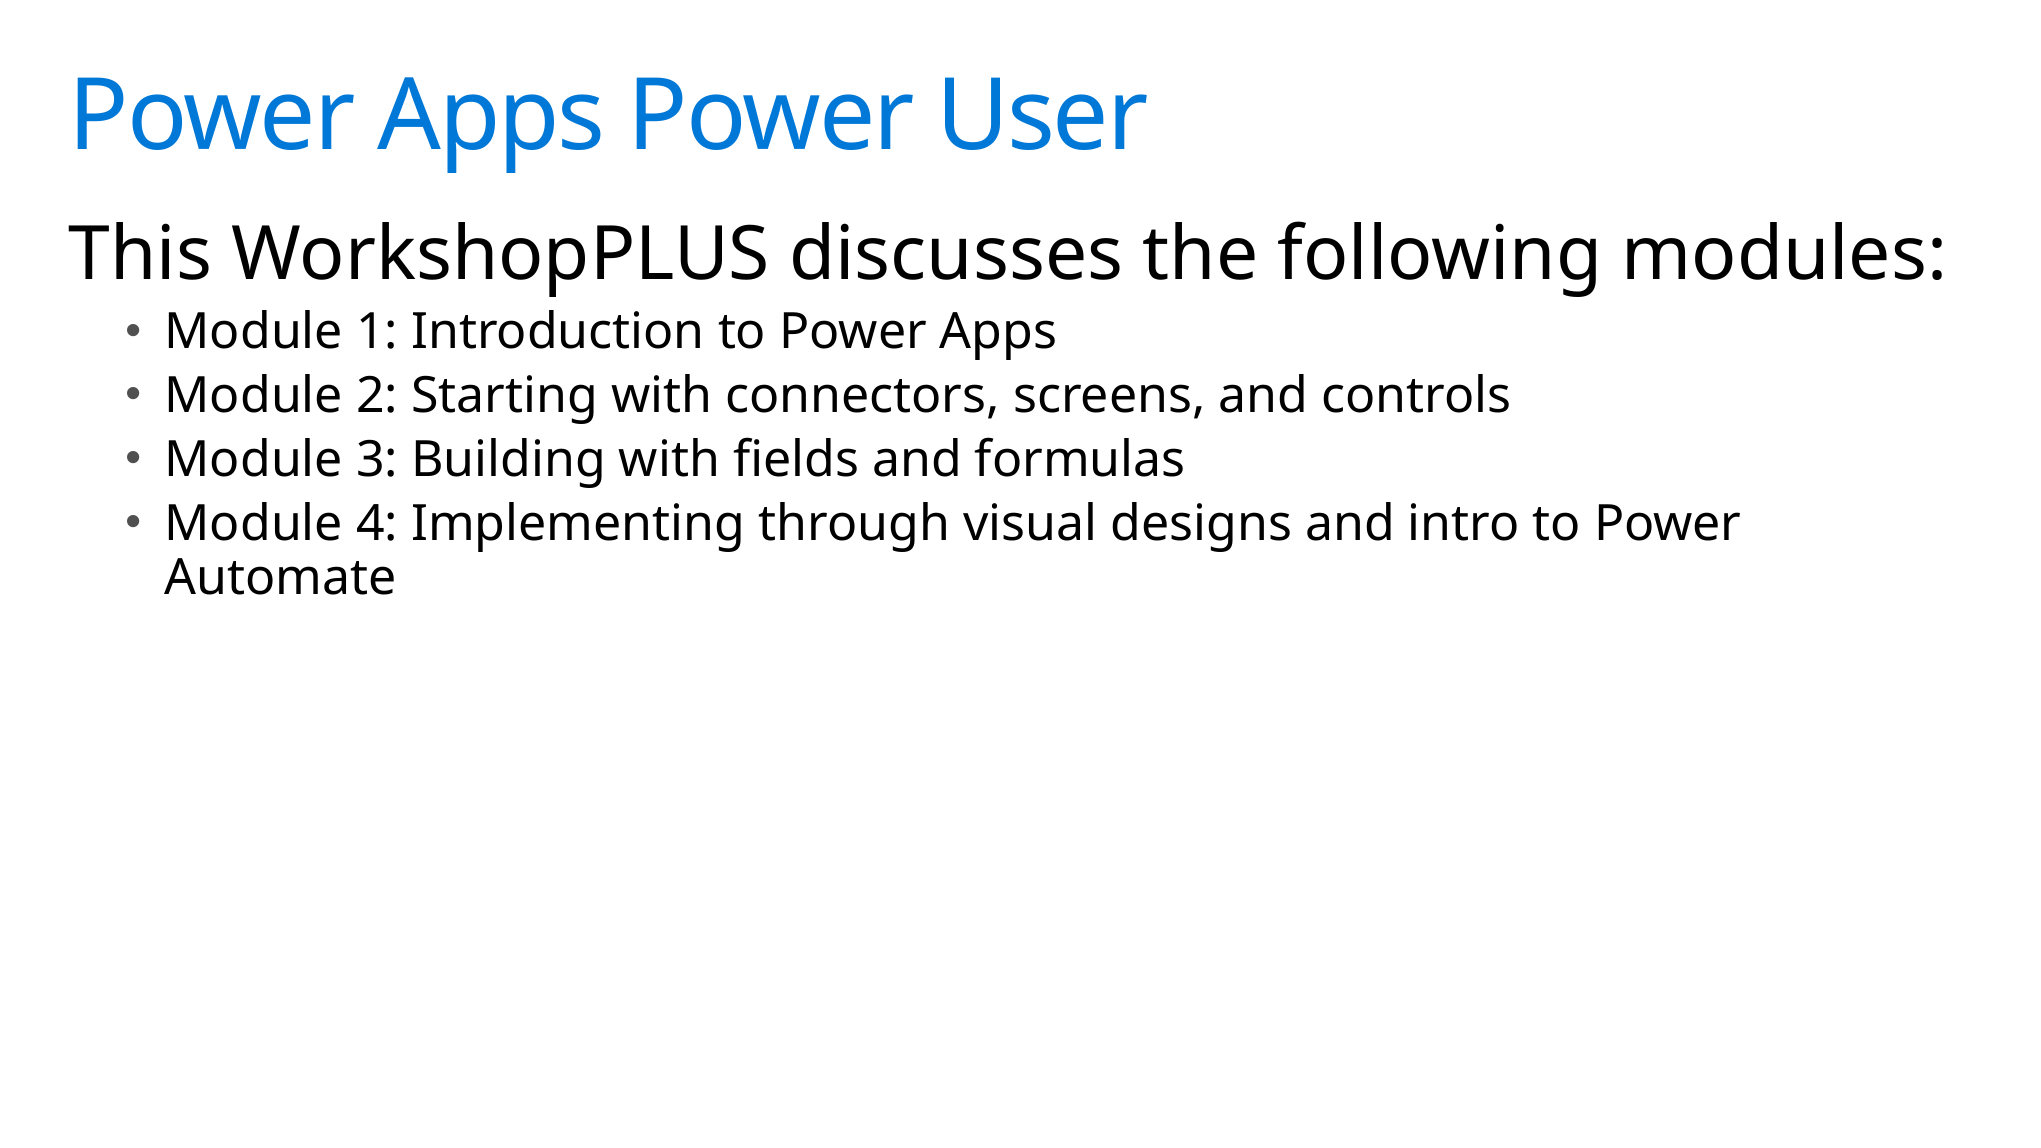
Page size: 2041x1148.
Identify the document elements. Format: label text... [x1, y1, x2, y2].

title Power Apps Power User [45, 48, 1996, 199]
list This WorkshopPLUS discusses the following modules: Module 1: Introduction to Power Apps Module 2: Starting with connectors, screens, and controls Module 3: Building with fields and formulas Module 4: Implementing through visual designs and intro to Power Automate [45, 199, 1996, 881]
